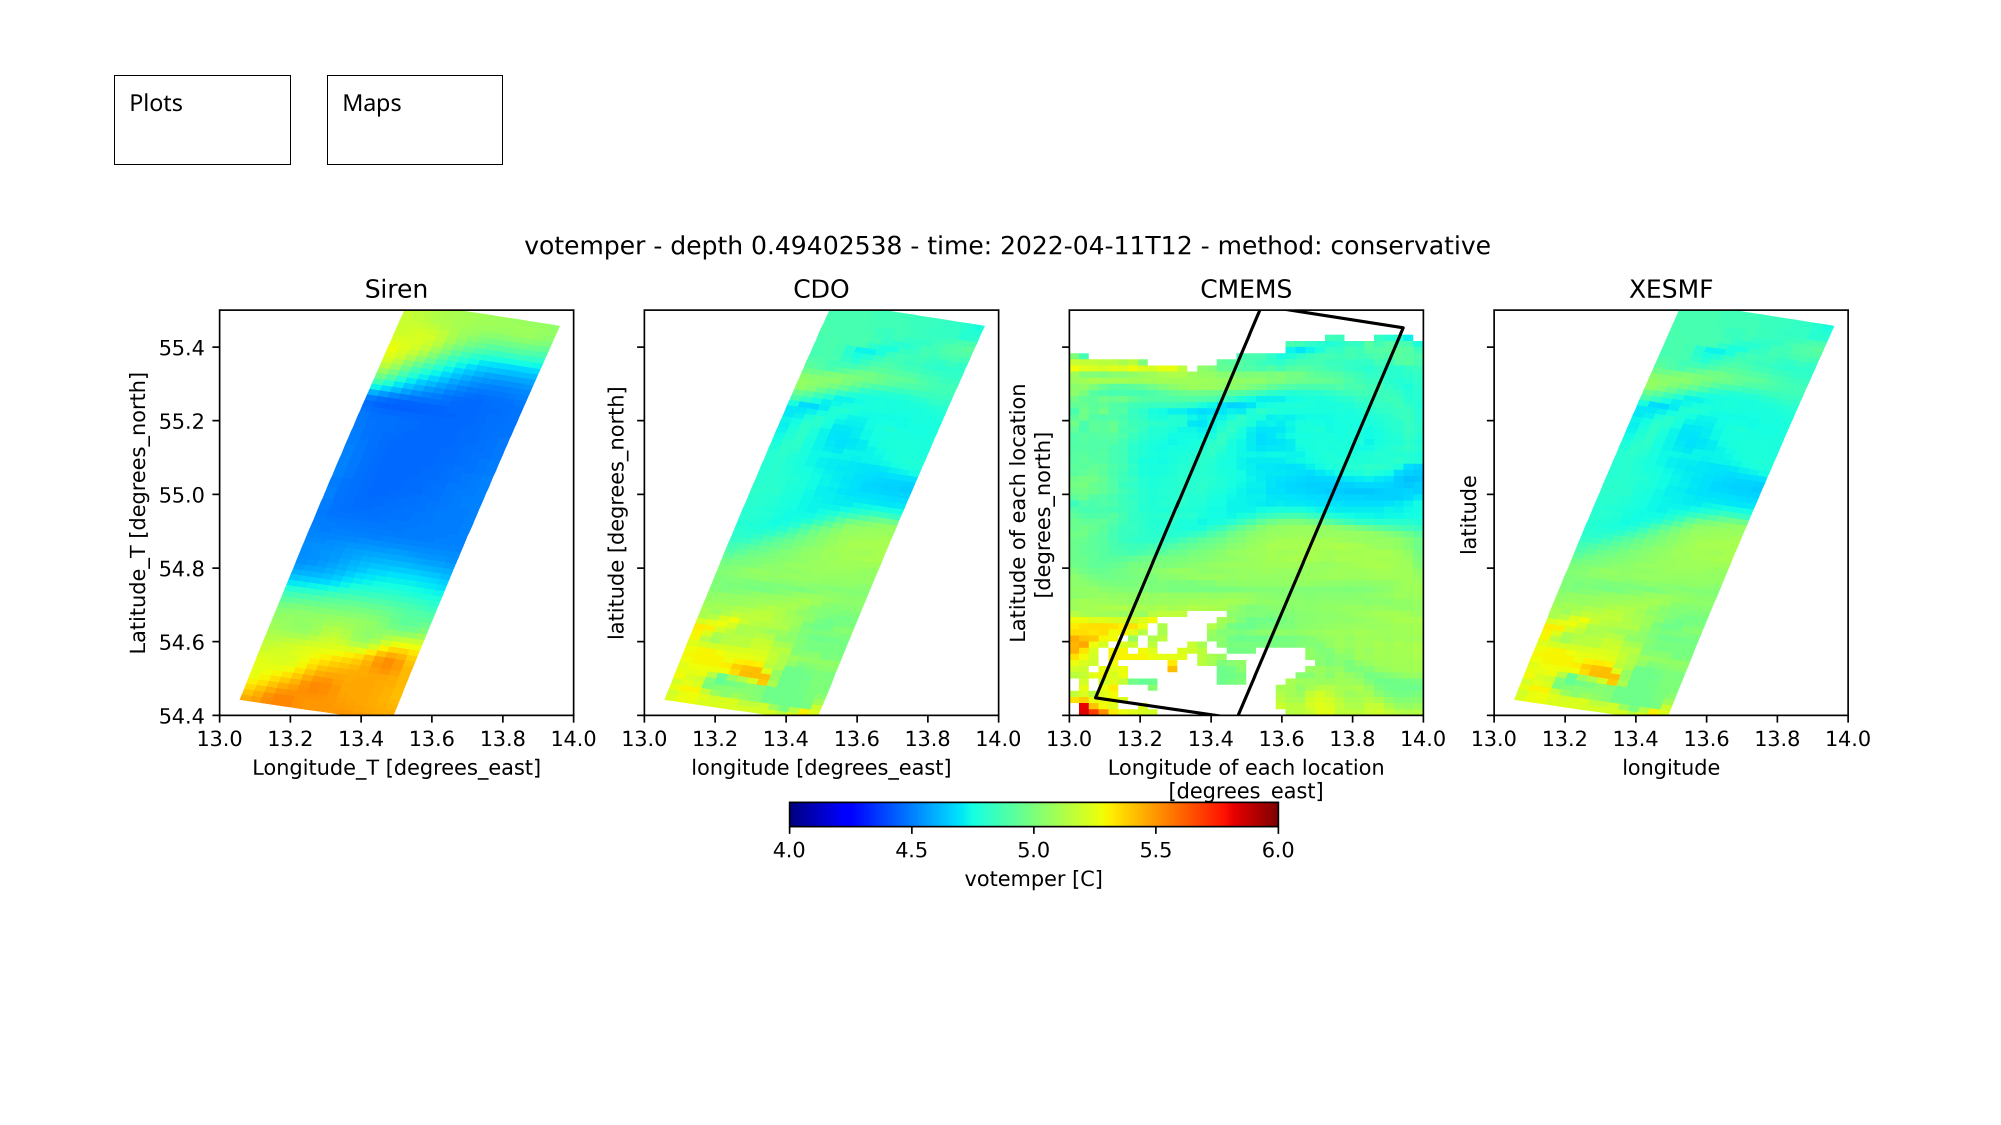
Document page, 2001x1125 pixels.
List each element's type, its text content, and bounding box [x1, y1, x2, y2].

text_box Maps [327, 75, 503, 165]
picture [114, 220, 1886, 905]
list Plots [114, 75, 291, 165]
